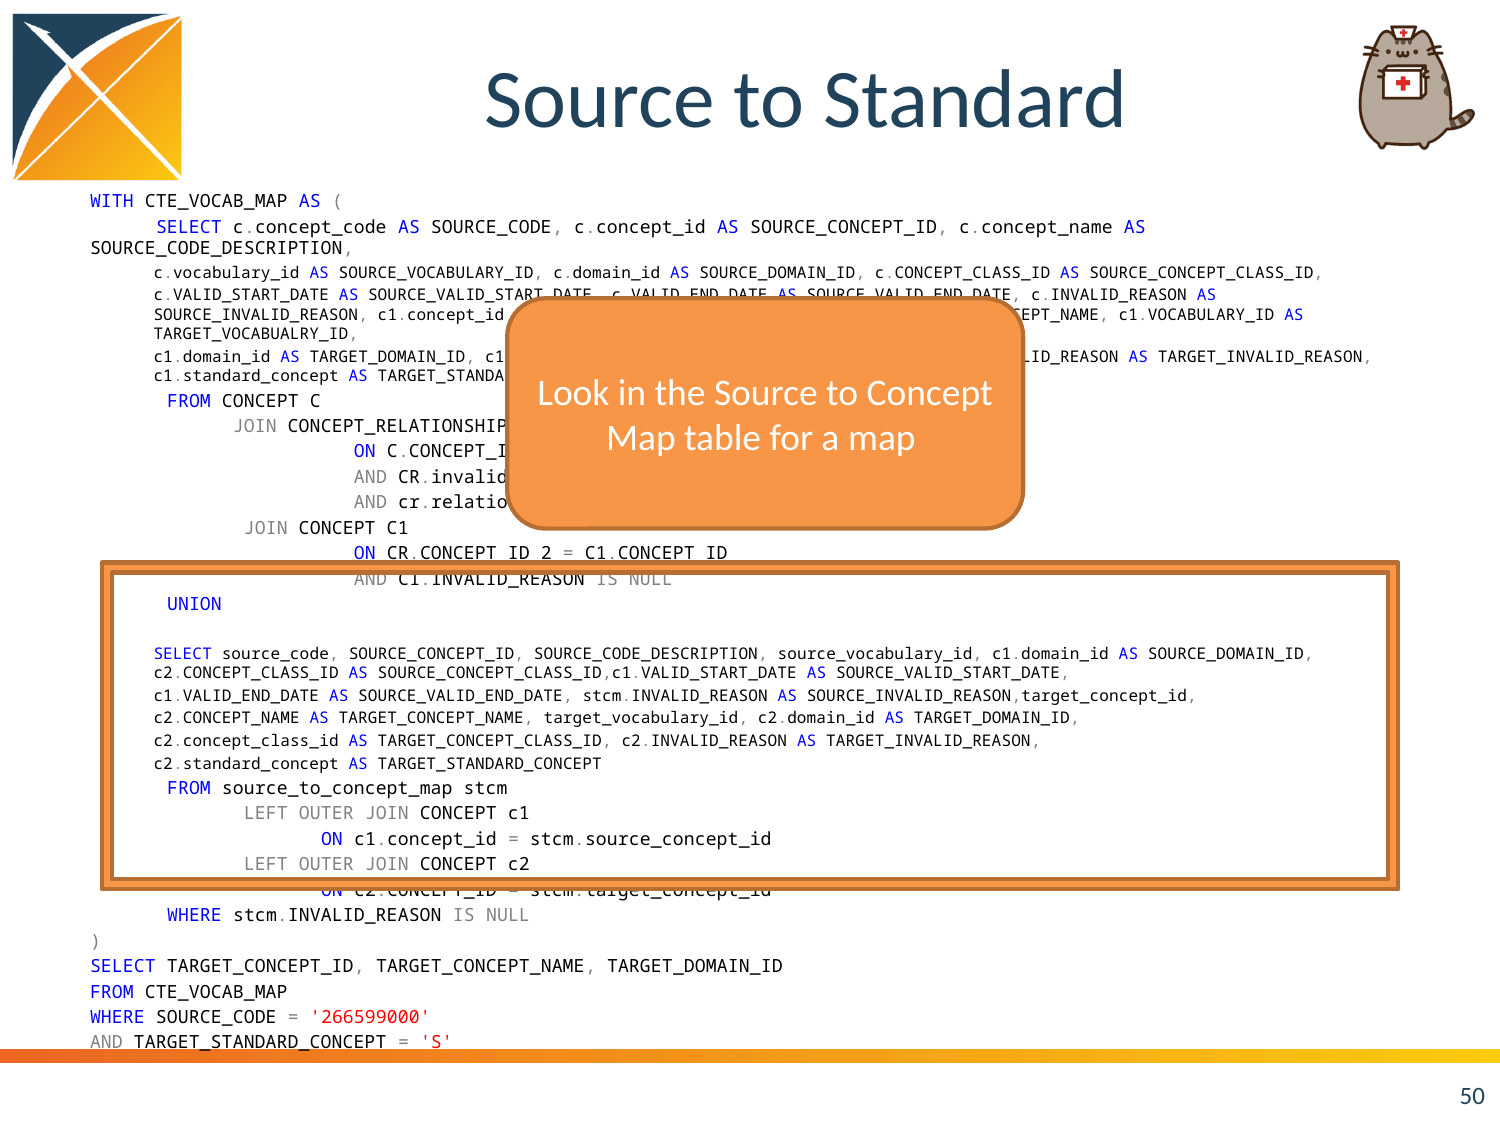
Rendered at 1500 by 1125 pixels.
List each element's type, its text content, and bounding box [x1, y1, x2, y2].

list WITH CTE_VOCAB_MAP AS ( SELECT c.concept_code AS SOURCE_CODE, c.concept_id AS SOURCE_CONCEPT_ID, c.concept_name AS SOURCE_CODE_DESCRIPTION, c.vocabulary_id AS SOURCE_VOCABULARY_ID, c.domain_id AS SOURCE_DOMAIN_ID, c.CONCEPT_CLASS_ID AS SOURCE_CONCEPT_CLASS_ID, c.VALID_START_DATE AS SOURCE_VALID_START_DATE, c.VALID_END_DATE AS SOURCE_VALID_END_DATE, c.INVALID_REASON AS SOURCE_INVALID_REASON, c1.concept_id AS TARGET_CONCEPT_ID, c1.concept_name AS TARGET_CONCEPT_NAME, c1.VOCABULARY_ID AS TARGET_VOCABUALRY_ID, c1.domain_id AS TARGET_DOMAIN_ID, c1.concept_class_id AS TARGET_CONCEPT_CLASS_ID, c1.INVALID_REASON AS TARGET_INVALID_REASON, c1.standard_concept AS TARGET_STANDARD_CONCEPT FROM CONCEPT C JOIN CONCEPT_RELATIONSHIP CR ON C.CONCEPT_ID = CR.CONCEPT_ID_1 AND CR.invalid_reason IS NULL AND cr.relationship_id = 'Maps to' JOIN CONCEPT C1 ON CR.CONCEPT_ID_2 = C1.CONCEPT_ID AND C1.INVALID_REASON IS NULL UNION SELECT source_code, SOURCE_CONCEPT_ID, SOURCE_CODE_DESCRIPTION, source_vocabulary_id, c1.domain_id AS SOURCE_DOMAIN_ID, c2.CONCEPT_CLASS_ID AS SOURCE_CONCEPT_CLASS_ID,c1.VALID_START_DATE AS SOURCE_VALID_START_DATE, c1.VALID_END_DATE AS SOURCE_VALID_END_DATE, stcm.INVALID_REASON AS SOURCE_INVALID_REASON,target_concept_id, c2.CONCEPT_NAME AS TARGET_CONCEPT_NAME, target_vocabulary_id, c2.domain_id AS TARGET_DOMAIN_ID, c2.concept_class_id AS TARGET_CONCEPT_CLASS_ID, c2.INVALID_REASON AS TARGET_INVALID_REASON, c2.standard_concept AS TARGET_STANDARD_CONCEPT FROM source_to_concept_map stcm LEFT OUTER JOIN CONCEPT c1 ON c1.concept_id = stcm.source_concept_id LEFT OUTER JOIN CONCEPT c2 ON c2.CONCEPT_ID = stcm.target_concept_id WHERE stcm.INVALID_REASON IS NULL ) SELECT TARGET_CONCEPT_ID, TARGET_CONCEPT_NAME, TARGET_DOMAIN_ID FROM CTE_VOCAB_MAP WHERE SOURCE_CODE = '266599000' AND TARGET_STANDARD_CONCEPT = 'S' [75, 182, 1425, 1066]
text_box [100, 560, 1400, 891]
picture [1324, 6, 1493, 171]
title Source to Standard [187, 24, 1319, 163]
picture [0, 0, 206, 200]
slide_number 50 [1149, 1065, 1500, 1125]
text_box Look in the Source to Concept Map table for a map [505, 296, 1026, 531]
